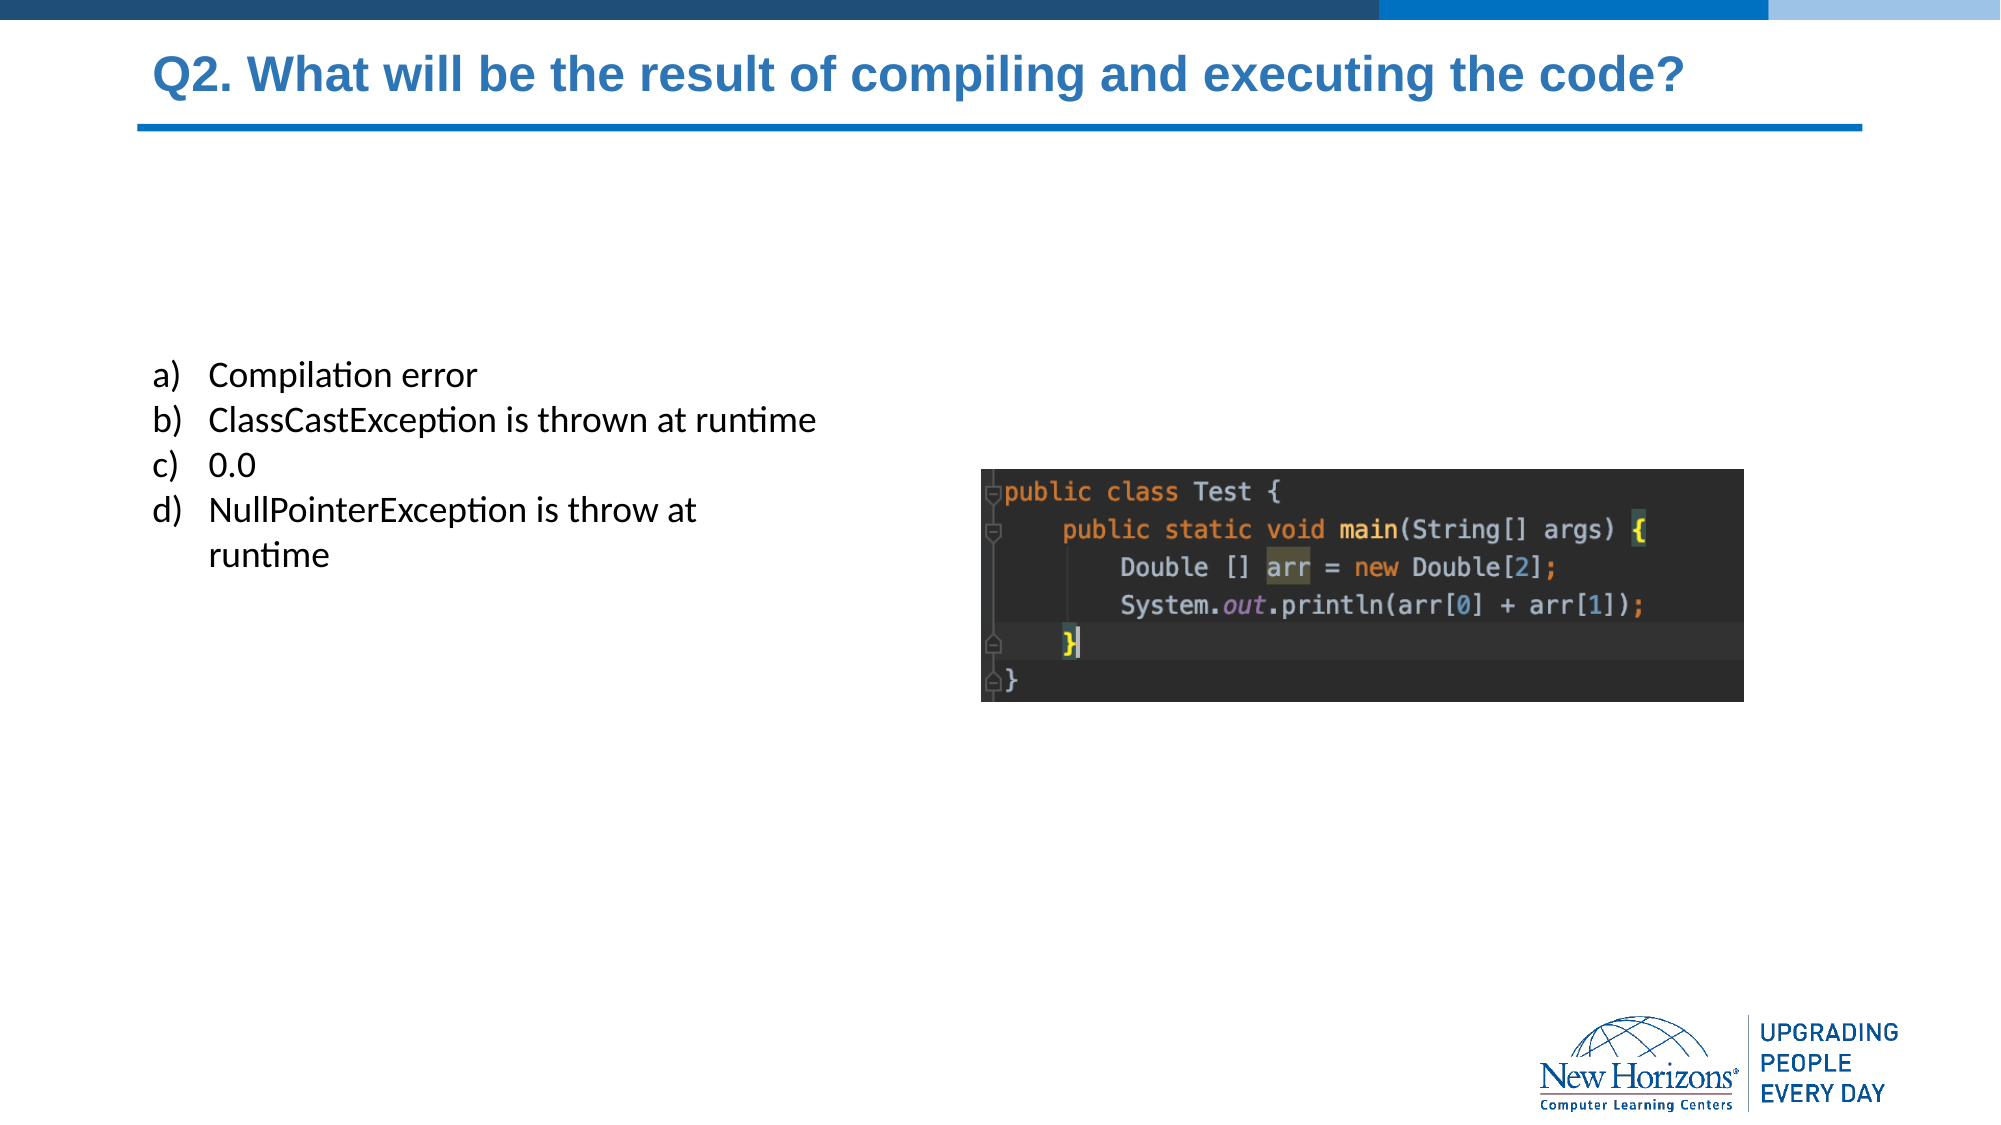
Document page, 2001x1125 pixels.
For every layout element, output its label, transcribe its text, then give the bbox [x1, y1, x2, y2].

text_box Compilation error ClassCastException is thrown at runtime 0.0 NullPointerException is throw at runtime [137, 342, 838, 628]
title Q2. What will be the result of compiling and executing the code? [137, 36, 1863, 115]
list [981, 469, 1744, 702]
picture [1537, 1010, 1904, 1114]
